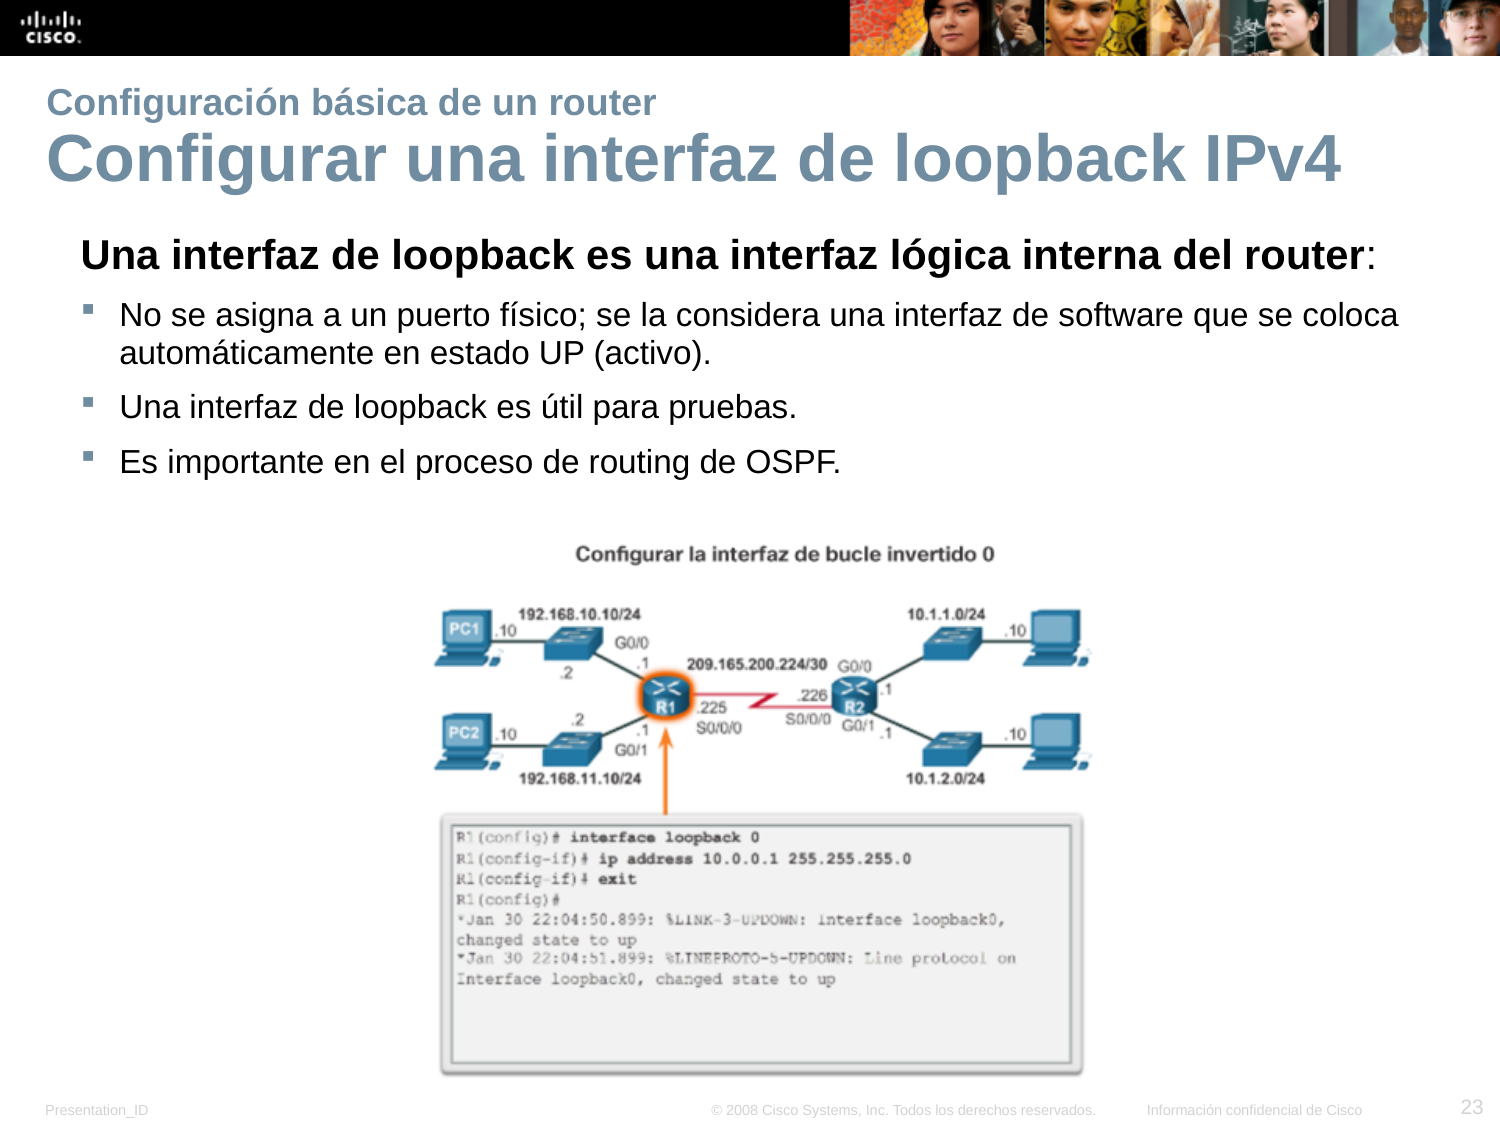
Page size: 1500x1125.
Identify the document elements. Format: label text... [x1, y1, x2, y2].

picture [0, 0, 1500, 56]
list Una interfaz de loopback es una interfaz lógica interna del router: No se asigna a un puerto físico; se la considera una interfaz de software que se coloca automáticamente en estado UP (activo). Una interfaz de loopback es útil para pruebas. Es importante en el proceso de routing de OSPF. [67, 225, 1436, 700]
title Configuración básica de un router Configurar una interfaz de loopback IPv4 [33, 64, 1473, 203]
picture [428, 542, 1138, 1097]
